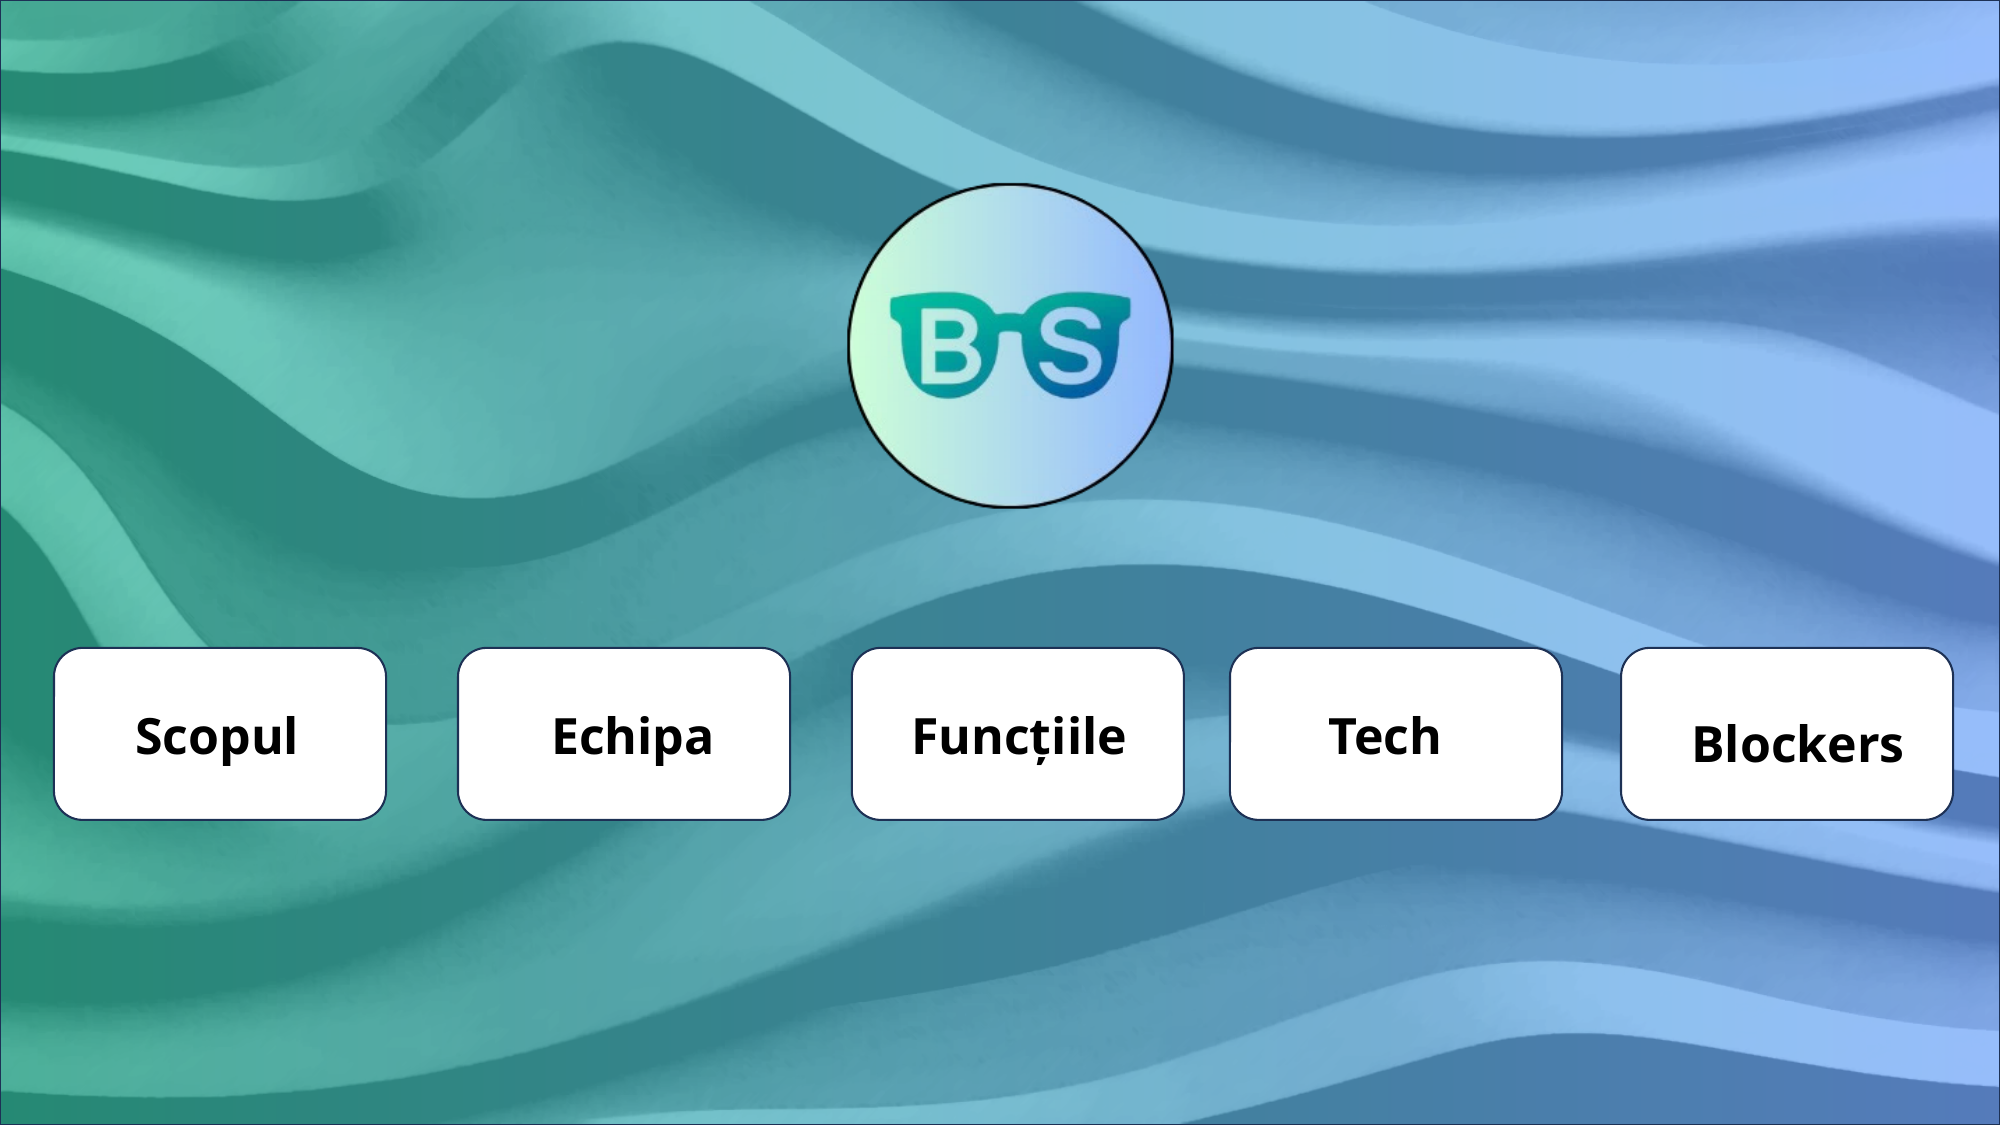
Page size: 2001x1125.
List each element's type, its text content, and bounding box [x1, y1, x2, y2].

text_box Echipa [536, 697, 738, 833]
text_box [1619, 646, 1955, 821]
text_box Blockers [1676, 704, 1964, 780]
text_box [456, 646, 792, 821]
text_box [0, 0, 2000, 1125]
picture [754, 89, 1263, 598]
text_box Funcțiile [896, 636, 1150, 772]
text_box Tech [1262, 697, 1486, 833]
text_box [1228, 646, 1564, 821]
text_box [850, 646, 1185, 821]
text_box [52, 646, 388, 821]
text_box Scopul [68, 697, 332, 773]
